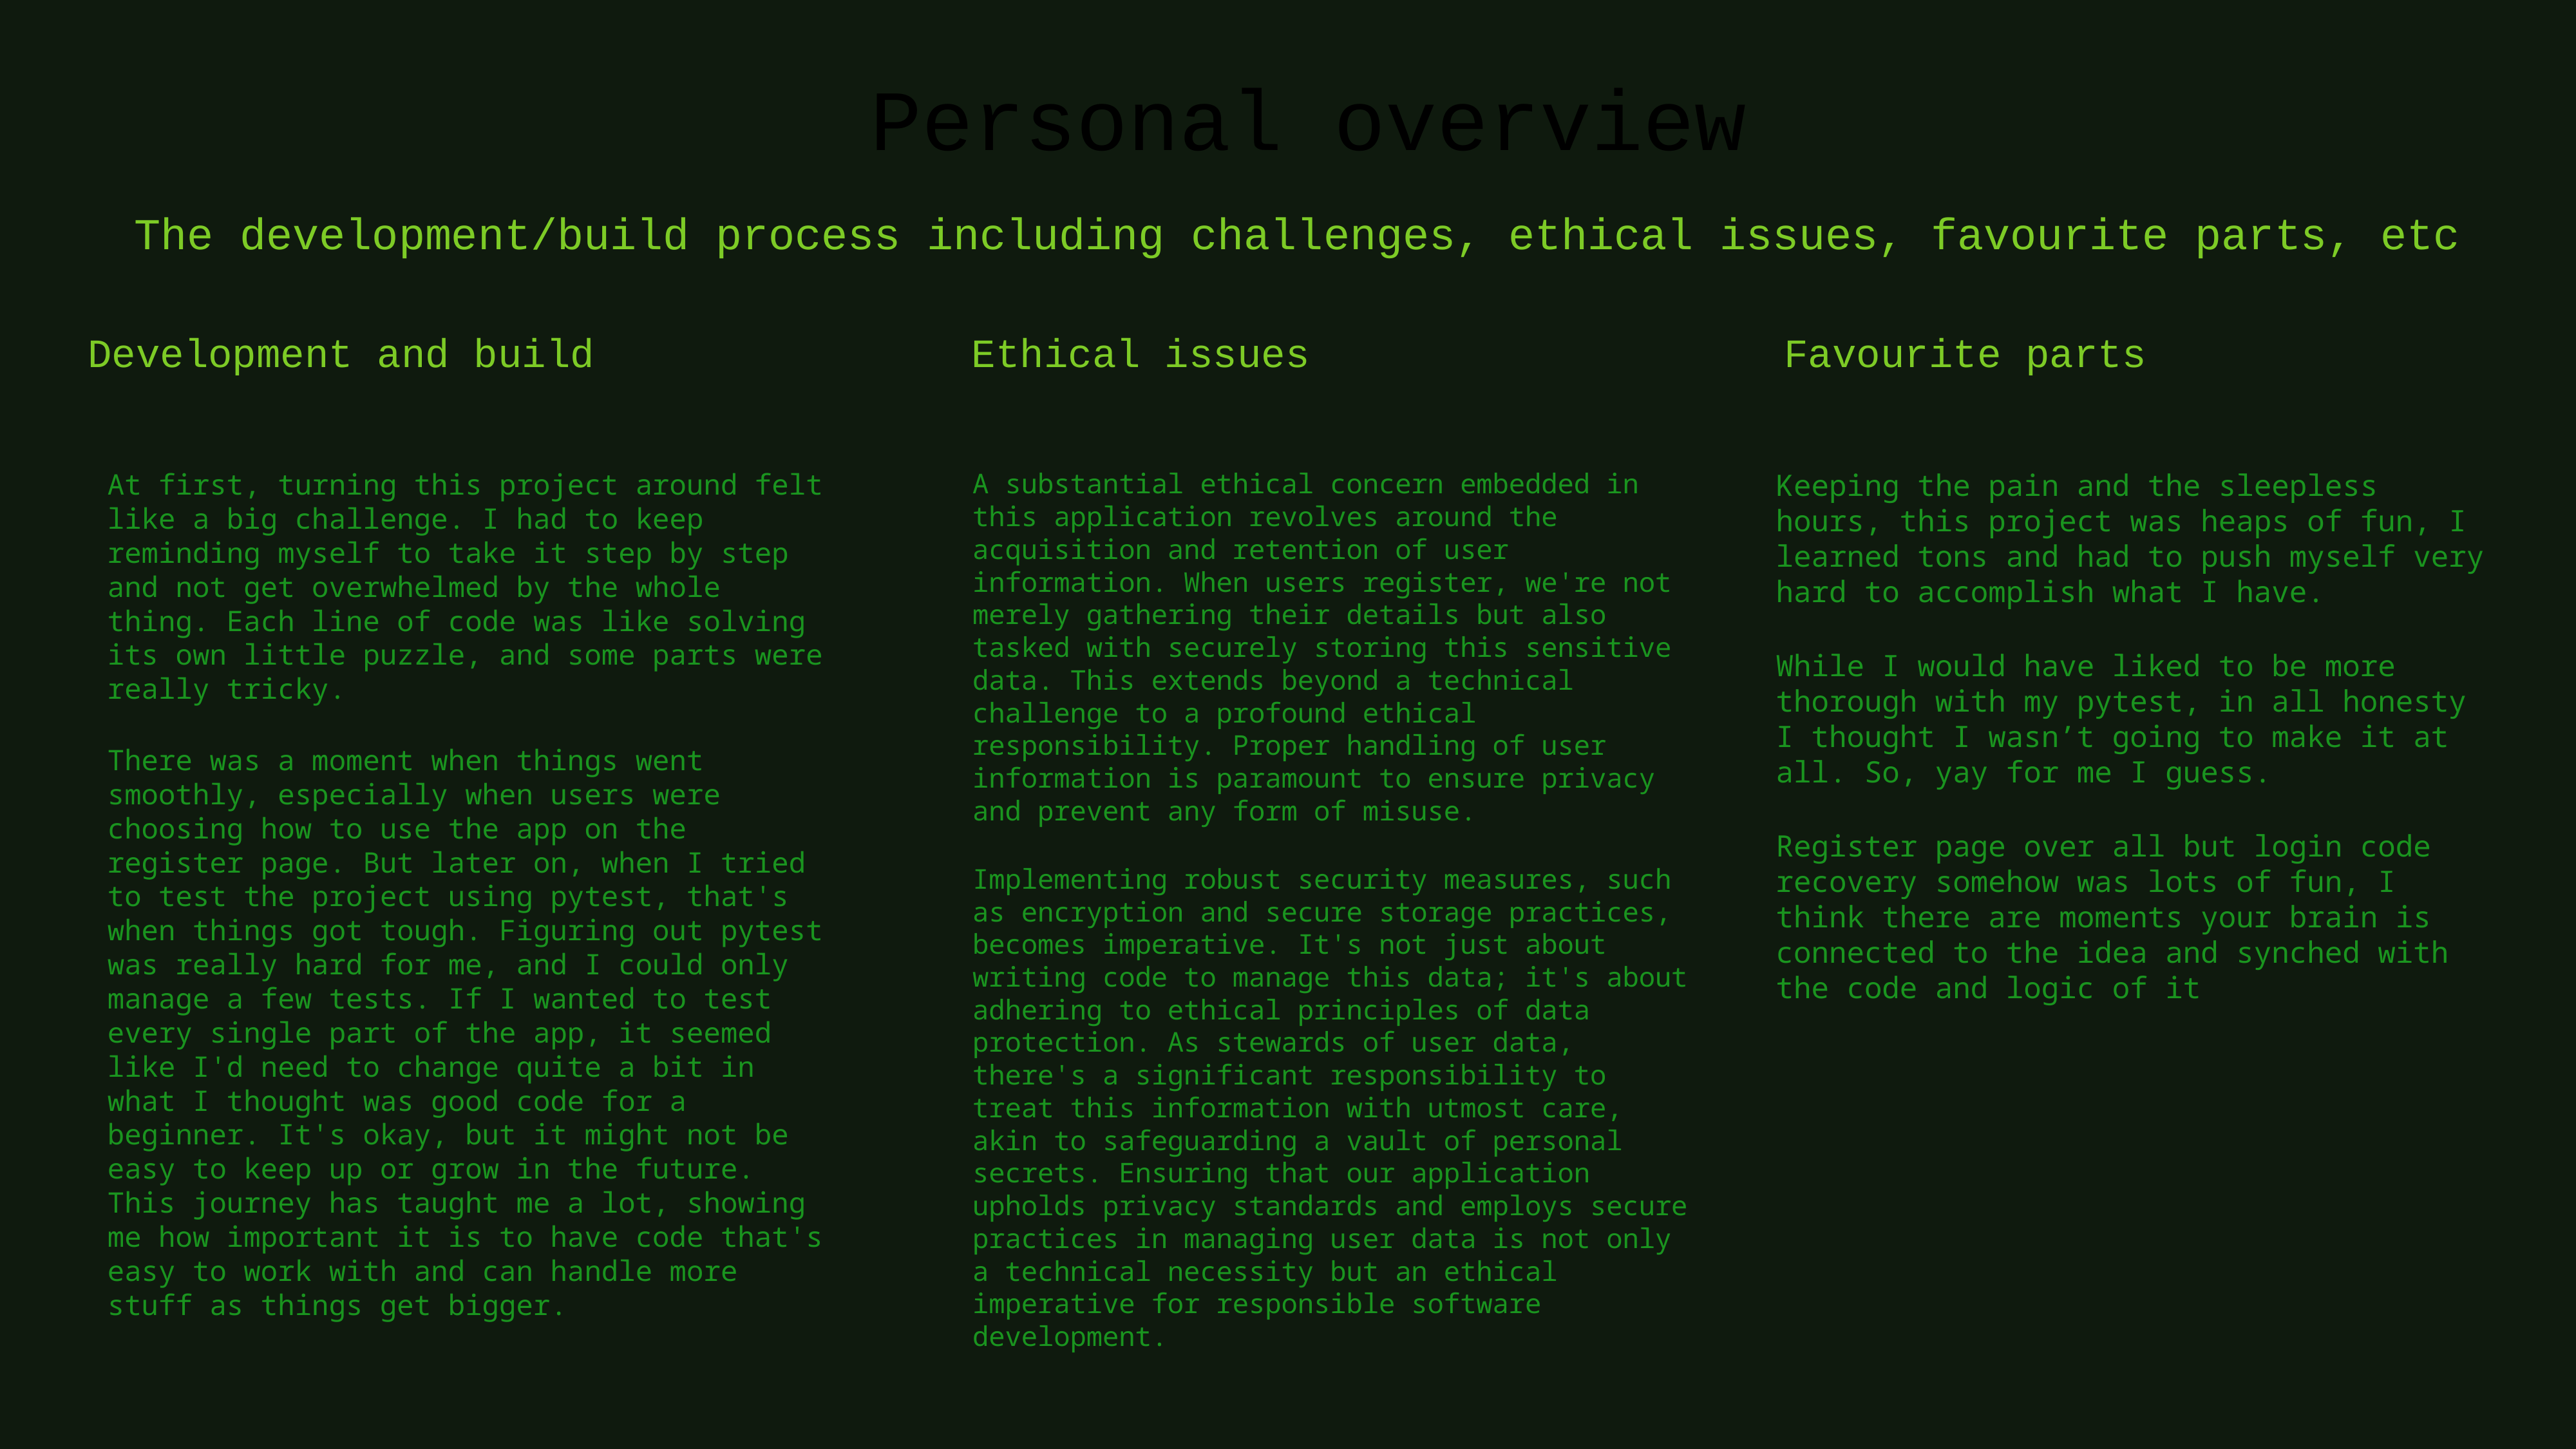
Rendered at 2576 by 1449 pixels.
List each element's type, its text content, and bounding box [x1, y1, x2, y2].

text_box A substantial ethical concern embedded in this application revolves around the acquisition and retention of user information. When users register, we're not merely gathering their details but also tasked with securely storing this sensitive data. This extends beyond a technical challenge to a profound ethical responsibility. Proper handling of user information is paramount to ensure privacy and prevent any form of misuse. Implementing robust security measures, such as encryption and secure storage practices, becomes imperative. It's not just about writing code to manage this data; it's about adhering to ethical principles of data protection. As stewards of user data, there's a significant responsibility to treat this information with utmost care, akin to safeguarding a vault of personal secrets. Ensuring that our application upholds privacy standards and employs secure practices in managing user data is not only a technical necessity but an ethical imperative for responsible software development. [967, 461, 1701, 1365]
text_box Favourite parts [1778, 321, 2480, 383]
title Personal overview [57, 64, 2559, 173]
text_box Keeping the pain and the sleepless hours, this project was heaps of fun, I learned tons and had to push myself very hard to accomplish what I have. While I would have liked to be more thorough with my pytest, in all honesty I thought I wasn’t going to make it at all. So, yay for me I guess. Register page over all but login code recovery somehow was lots of fun, I think there are moments your brain is connected to the idea and synched with the code and logic of it [1770, 461, 2505, 1365]
text_box The development/build process including challenges, ethical issues, favourite parts, etc [129, 200, 2488, 281]
text_box Development and build [82, 321, 856, 383]
text_box Ethical issues [966, 321, 1668, 383]
text_box At first, turning this project around felt like a big challenge. I had to keep reminding myself to take it step by step and not get overwhelmed by the whole thing. Each line of code was like solving its own little puzzle, and some parts were really tricky. There was a moment when things went smoothly, especially when users were choosing how to use the app on the register page. But later on, when I tried to test the project using pytest, that's when things got tough. Figuring out pytest was really hard for me, and I could only manage a few tests. If I wanted to test every single part of the app, it seemed like I'd need to change quite a bit in what I thought was good code for a beginner. It's okay, but it might not be easy to keep up or grow in the future. This journey has taught me a lot, showing me how important it is to have code that's easy to work with and can handle more stuff as things get bigger. [102, 461, 836, 1365]
